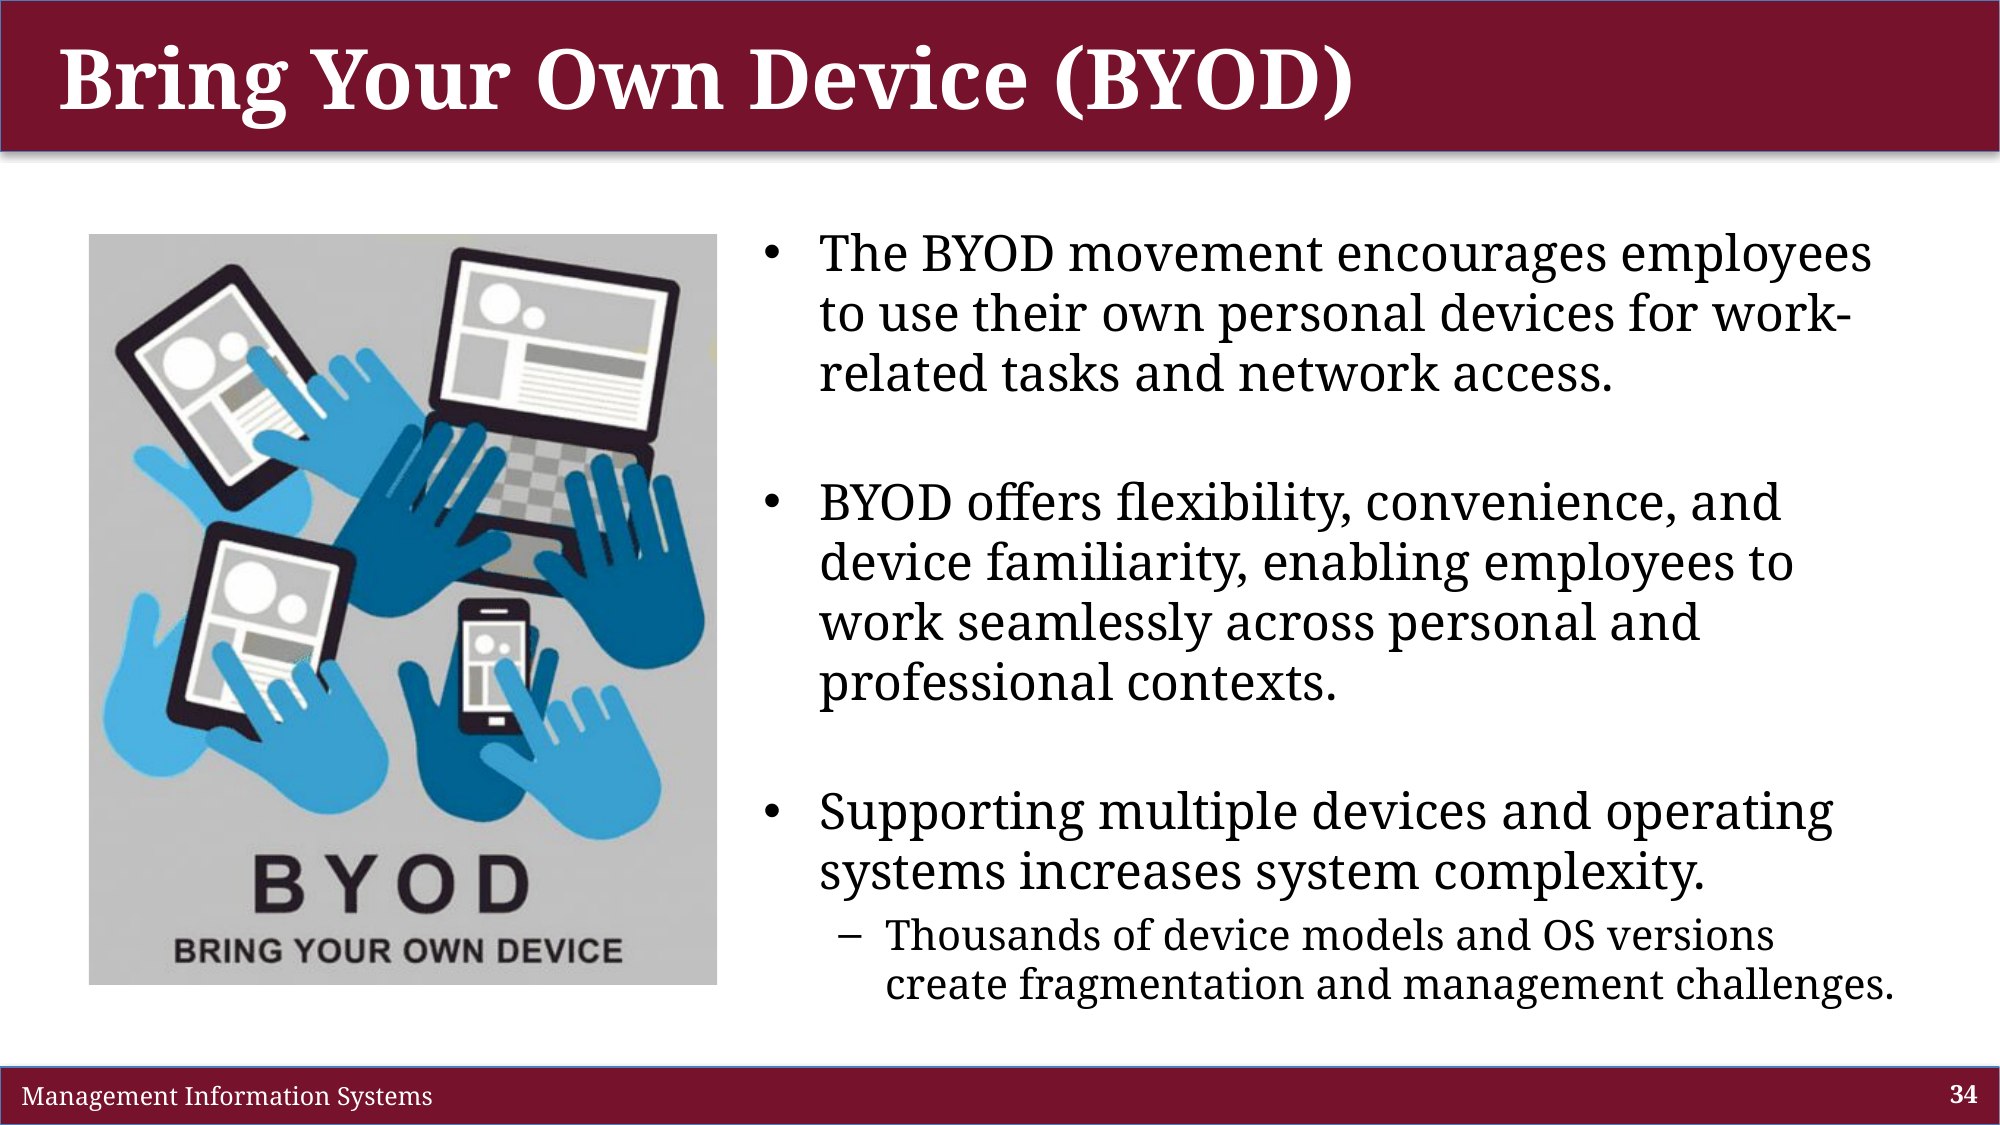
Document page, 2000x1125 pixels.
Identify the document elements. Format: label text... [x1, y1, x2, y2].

title Bring Your Own Device (BYOD) [0, 0, 2000, 152]
footer Management Information Systems [0, 1066, 475, 1125]
list The BYOD movement encourages employees to use their own personal devices for work-related tasks and network access. BYOD offers flexibility, convenience, and device familiarity, enabling employees to work seamlessly across personal and professional contexts. Supporting multiple devices and operating systems increases system complexity. Thousands of device models and OS versions create fragmentation and management challenges. [748, 213, 1911, 1047]
slide_number 34 [1649, 1066, 2000, 1125]
picture [88, 233, 718, 985]
text_box [475, 1066, 1649, 1125]
